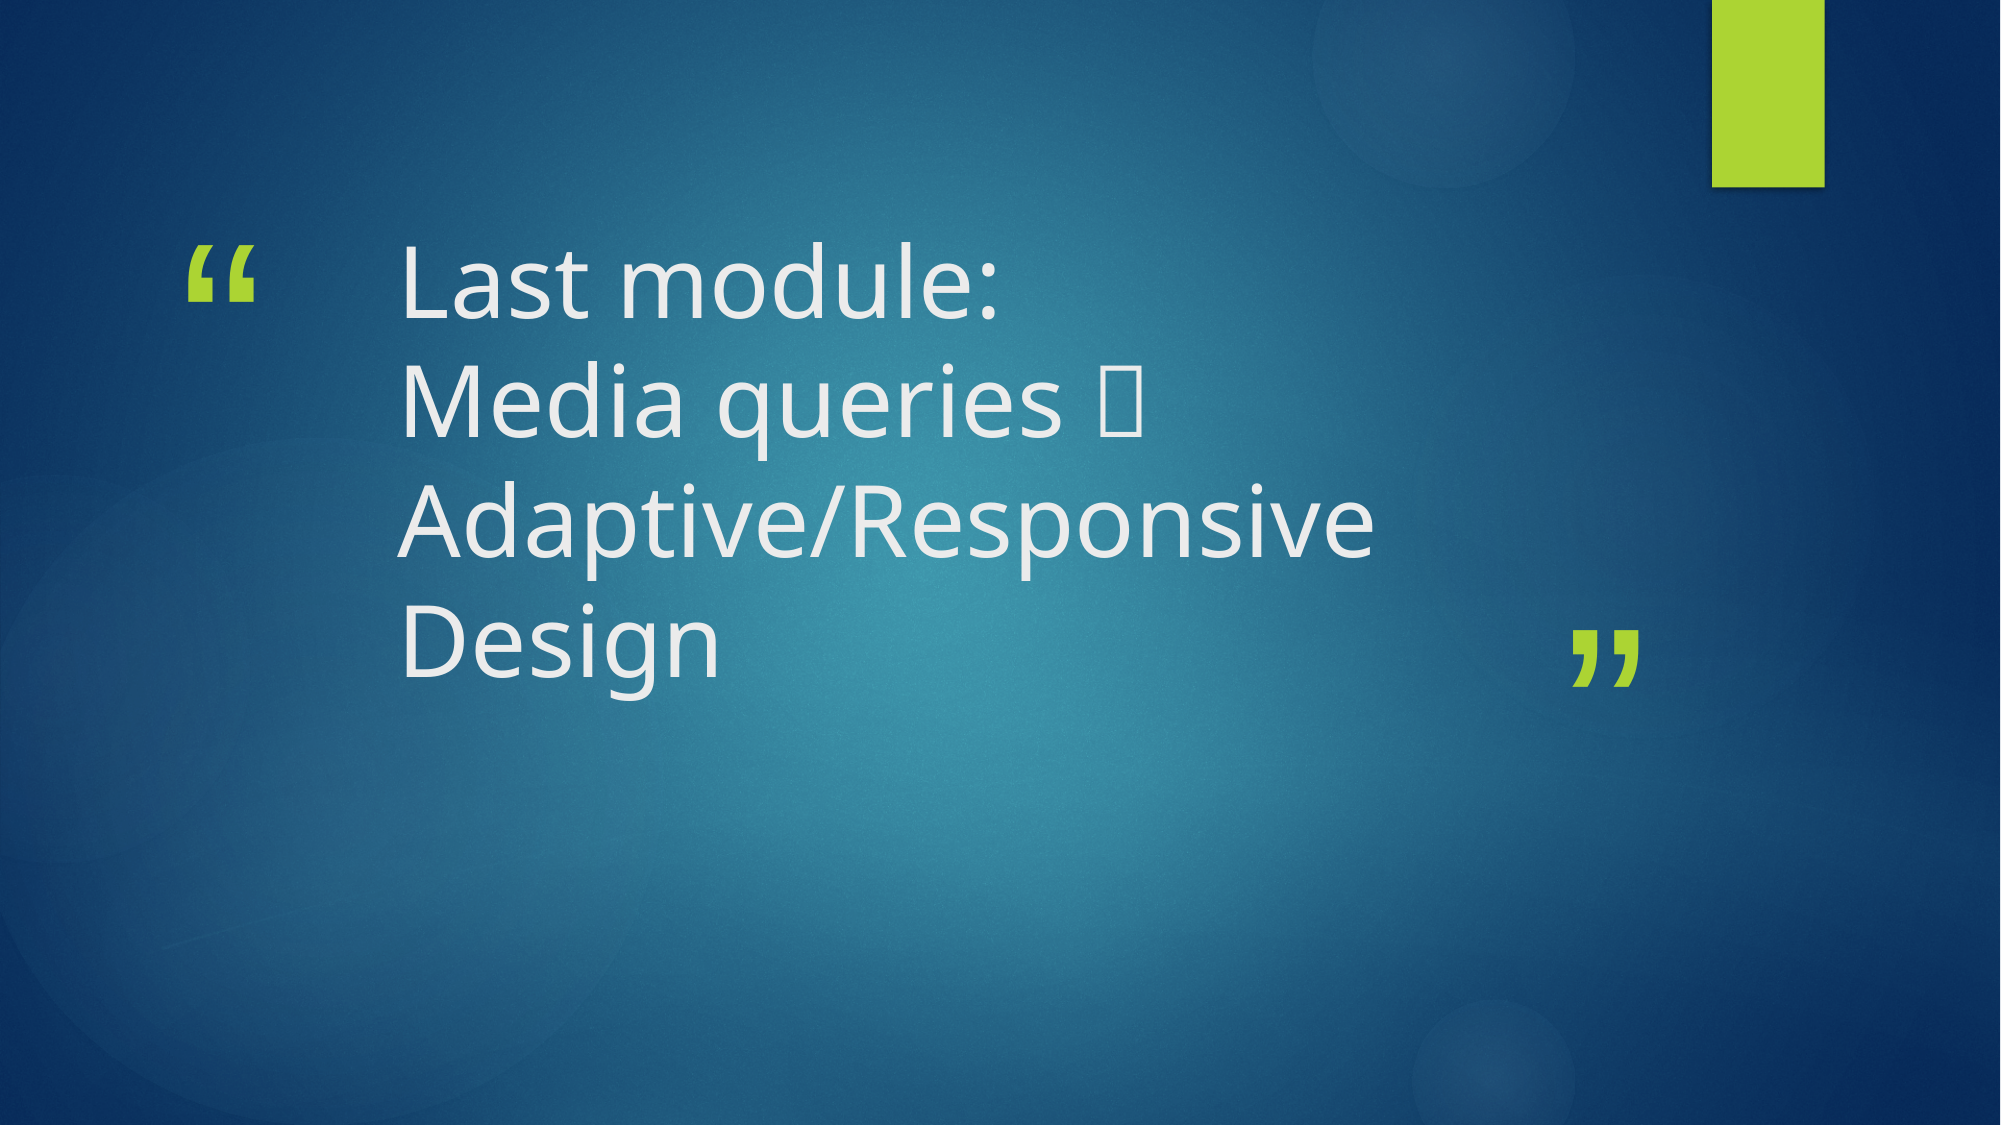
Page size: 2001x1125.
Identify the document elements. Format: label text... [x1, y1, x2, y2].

title Last module: Media queries  Adaptive/Responsive Design [382, 210, 1696, 730]
